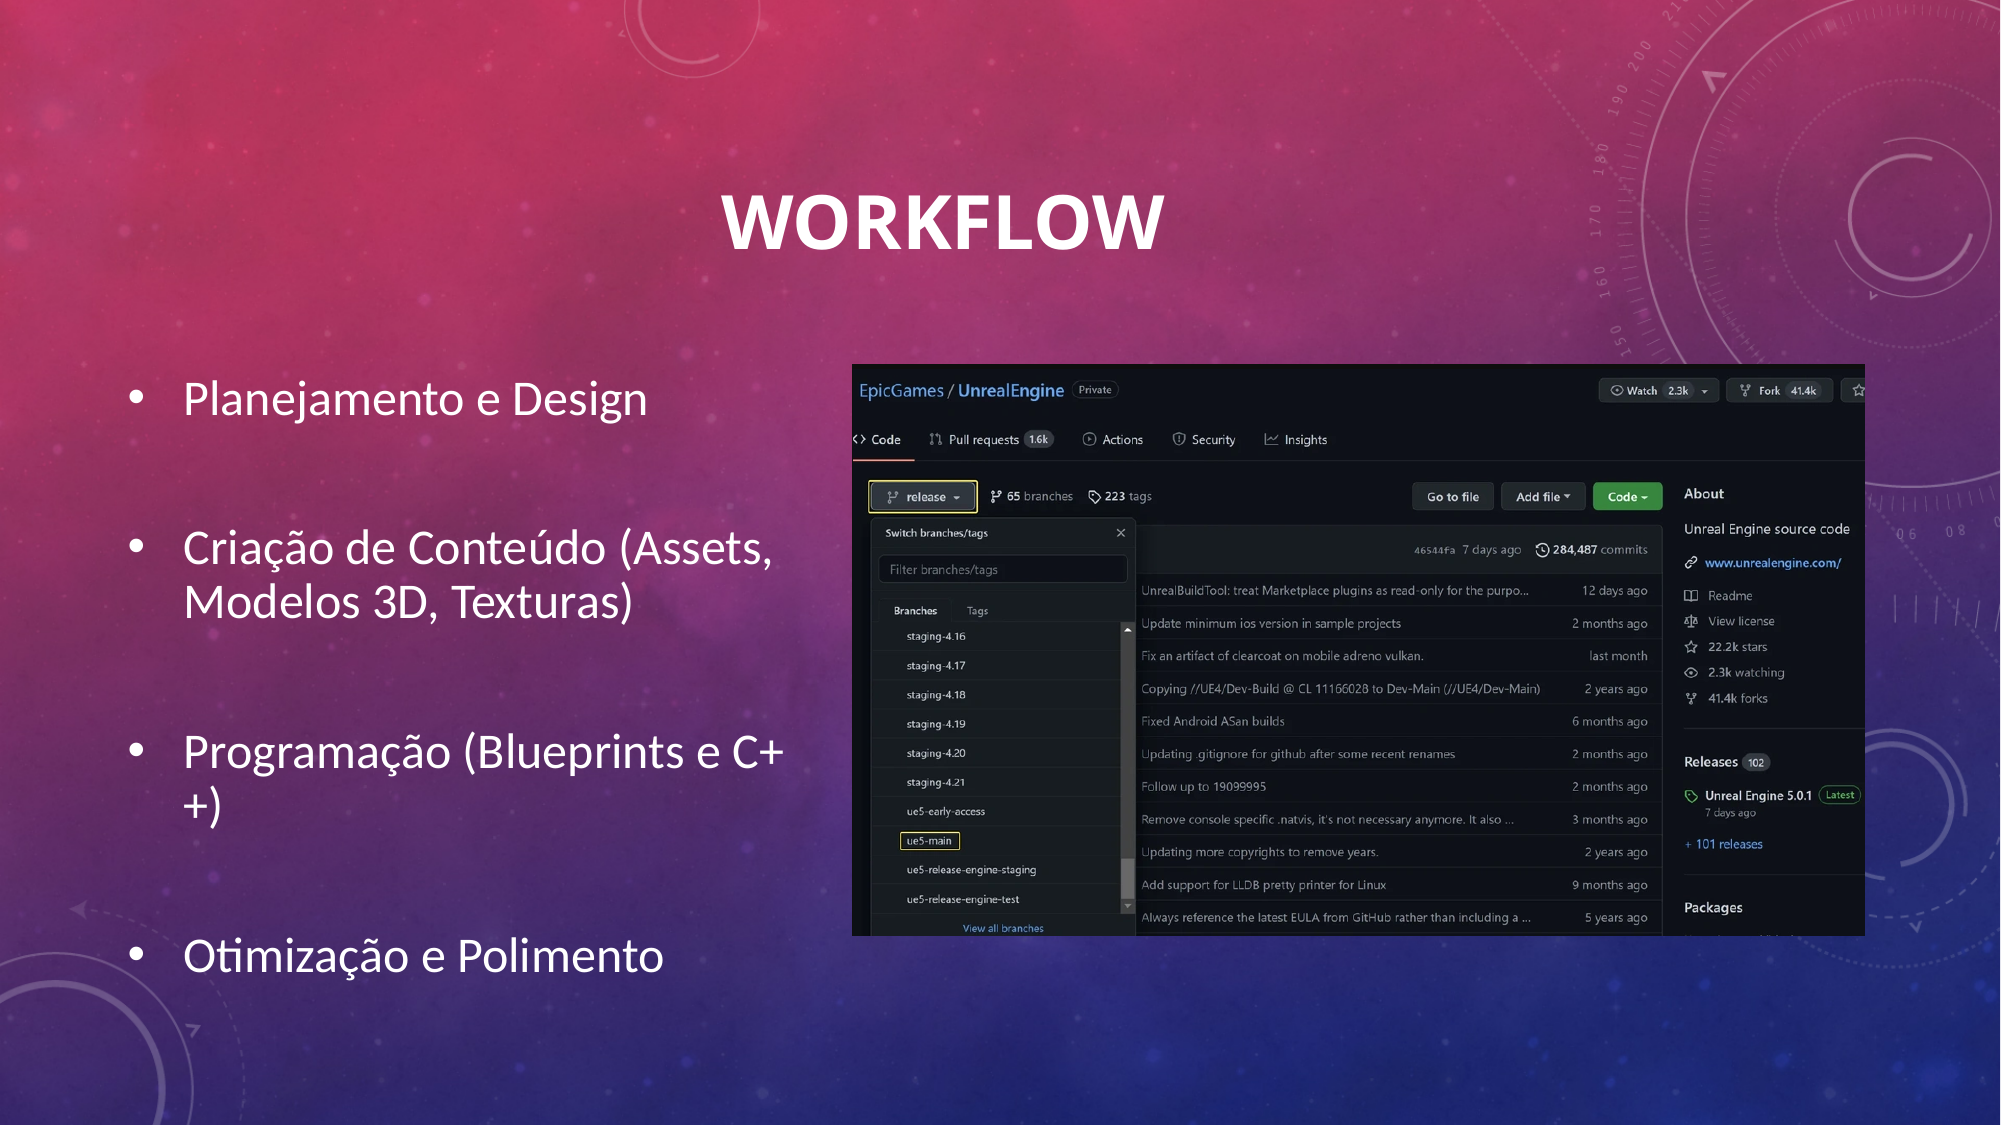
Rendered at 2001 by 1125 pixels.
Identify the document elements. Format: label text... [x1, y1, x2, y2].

text_box Workflow [112, 99, 1775, 339]
list Planejamento e Design Criação de Conteúdo (Assets, Modelos 3D, Texturas) Programação (Blueprints e C++) Otimização e Polimento [112, 364, 811, 991]
picture [0, 0, 2001, 1125]
